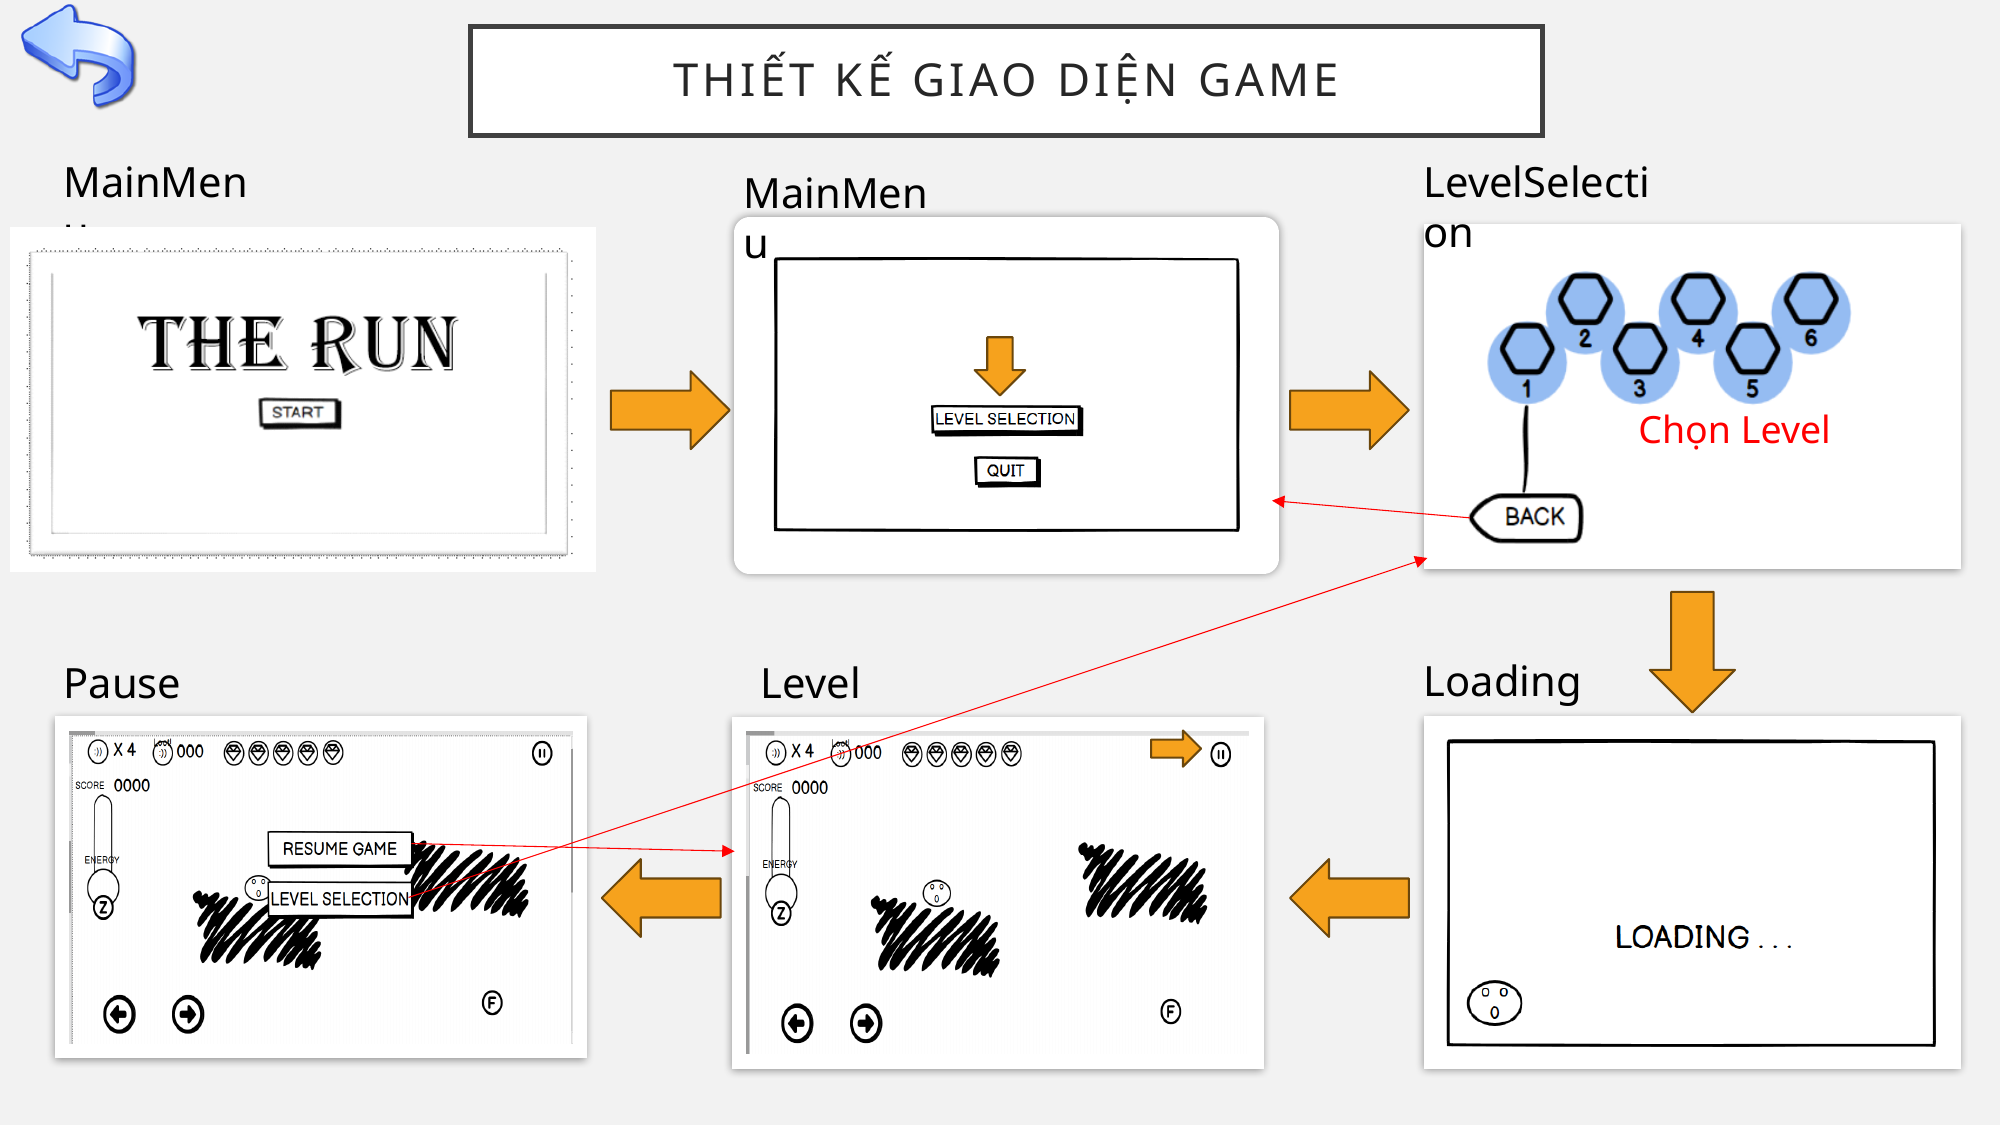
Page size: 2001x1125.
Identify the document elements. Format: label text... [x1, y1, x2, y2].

text_box Pause [48, 649, 265, 715]
picture [69, 730, 573, 1044]
picture [19, 0, 139, 117]
text_box [1289, 898, 1410, 938]
picture [10, 227, 596, 572]
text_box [411, 843, 735, 852]
title Thiết kế giao diện game [468, 24, 1545, 138]
text_box [609, 370, 731, 451]
picture [746, 898, 1250, 1055]
picture [1438, 238, 1947, 555]
text_box MainMenu [728, 159, 945, 274]
text_box [1648, 590, 1736, 714]
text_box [408, 557, 1428, 898]
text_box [1272, 500, 1470, 518]
text_box [1289, 370, 1410, 451]
text_box Loading [1428, 647, 1625, 713]
text_box LevelSelection [1408, 148, 1687, 263]
text_box MainMenu [48, 148, 265, 227]
text_box [601, 898, 722, 938]
picture [1438, 730, 1947, 1055]
picture [765, 248, 1249, 543]
